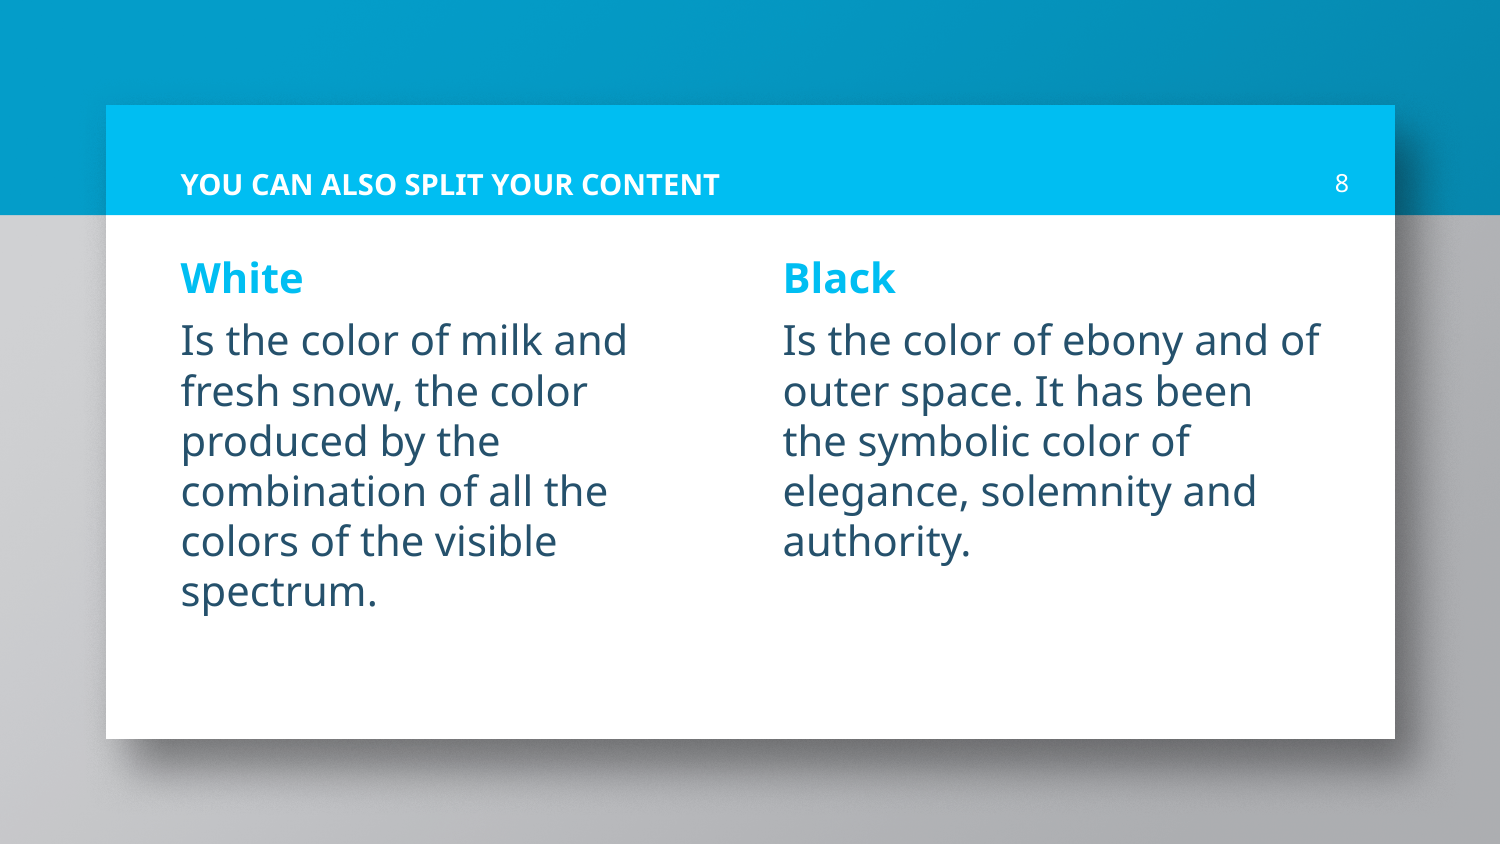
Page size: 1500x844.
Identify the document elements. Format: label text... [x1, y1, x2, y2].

slide_number ‹#› [1273, 106, 1364, 217]
list White Is the color of milk and fresh snow, the color produced by the combination of all the colors of the visible spectrum. [165, 236, 734, 691]
list Black Is the color of ebony and of outer space. It has been the symbolic color of elegance, solemnity and authority. [767, 236, 1336, 691]
picture [0, 216, 1500, 844]
title YOU CAN ALSO SPLIT YOUR CONTENT [165, 106, 1273, 217]
